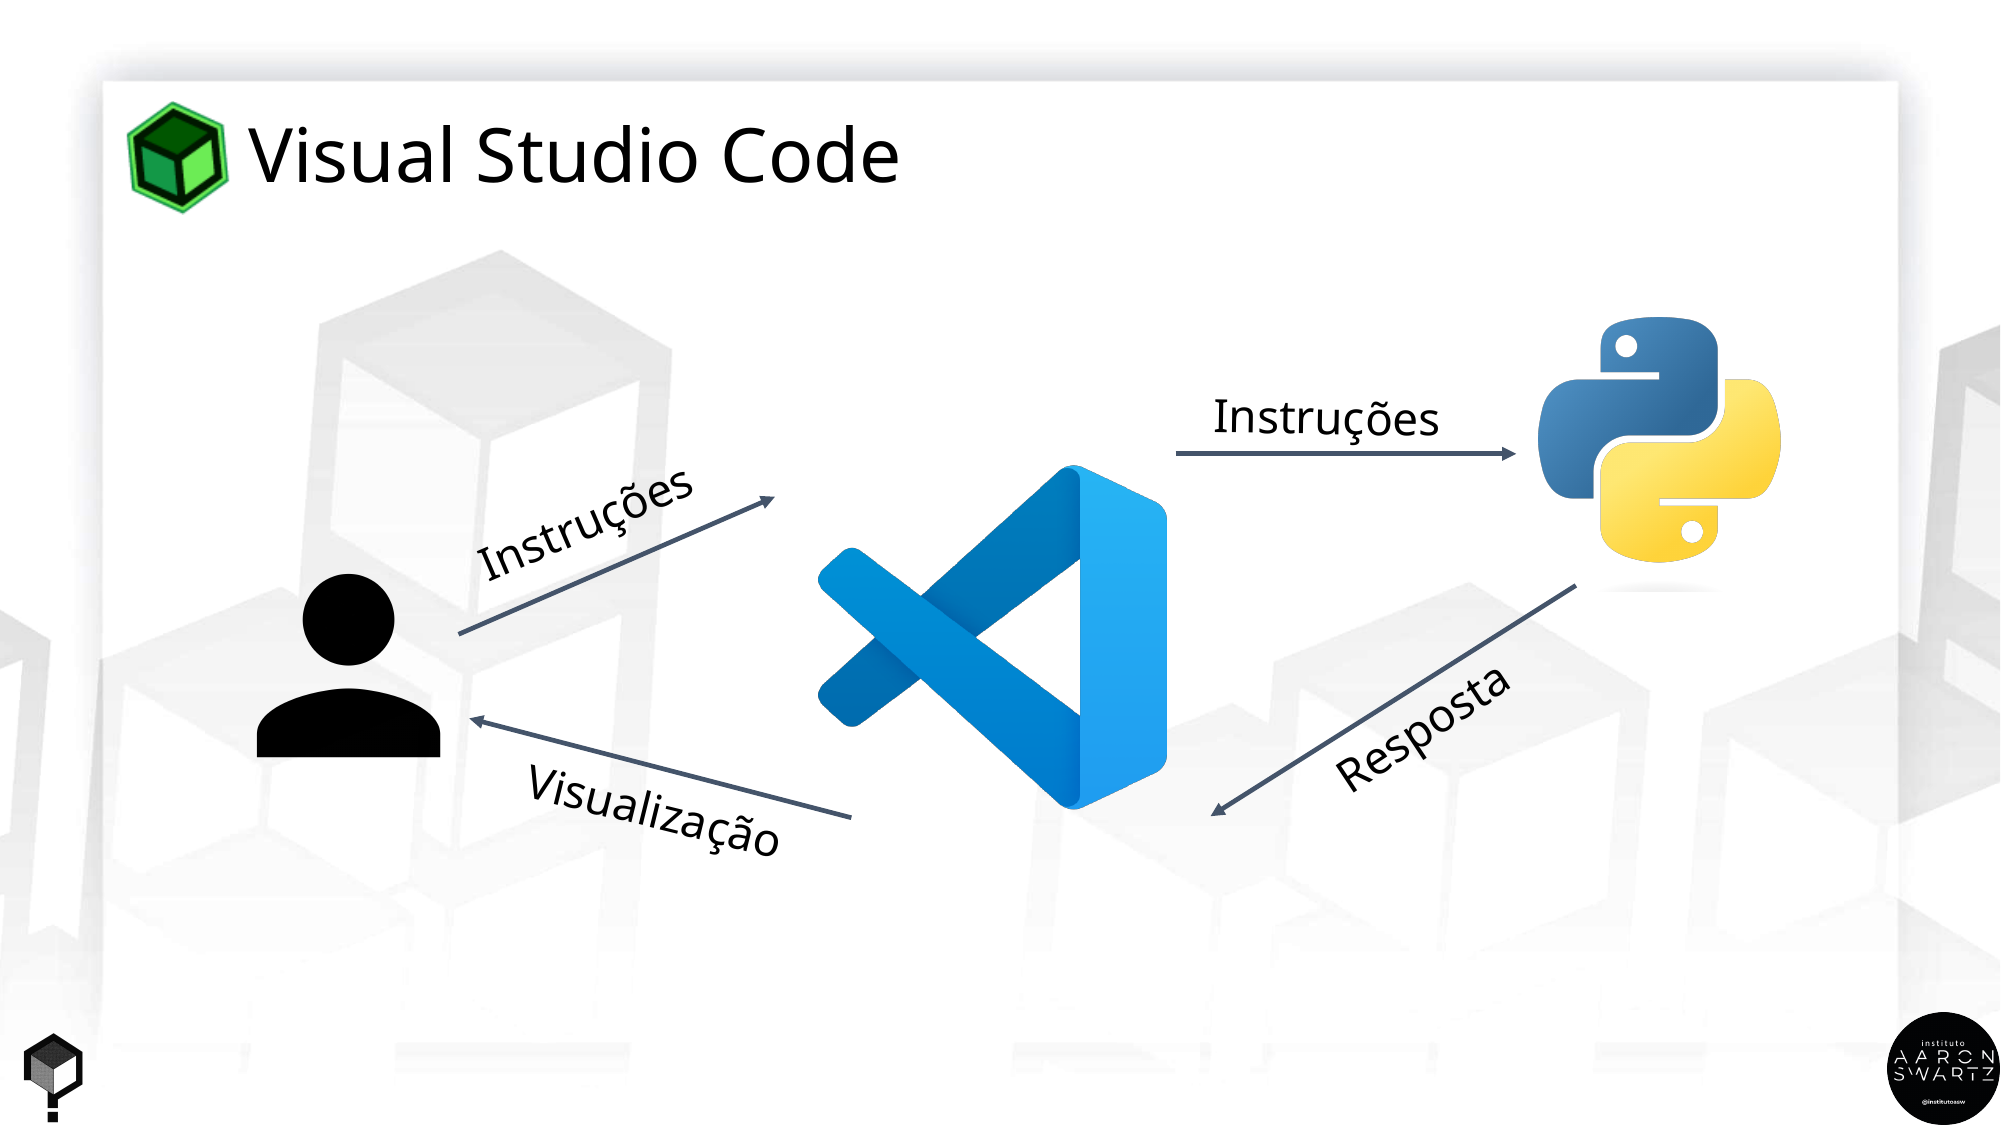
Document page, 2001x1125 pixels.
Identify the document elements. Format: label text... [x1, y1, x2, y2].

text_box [426, 418, 776, 635]
title Visual Studio Code [233, 75, 1250, 241]
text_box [1173, 368, 1517, 465]
picture [0, 0, 2001, 1125]
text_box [468, 718, 852, 896]
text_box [1210, 585, 1577, 849]
